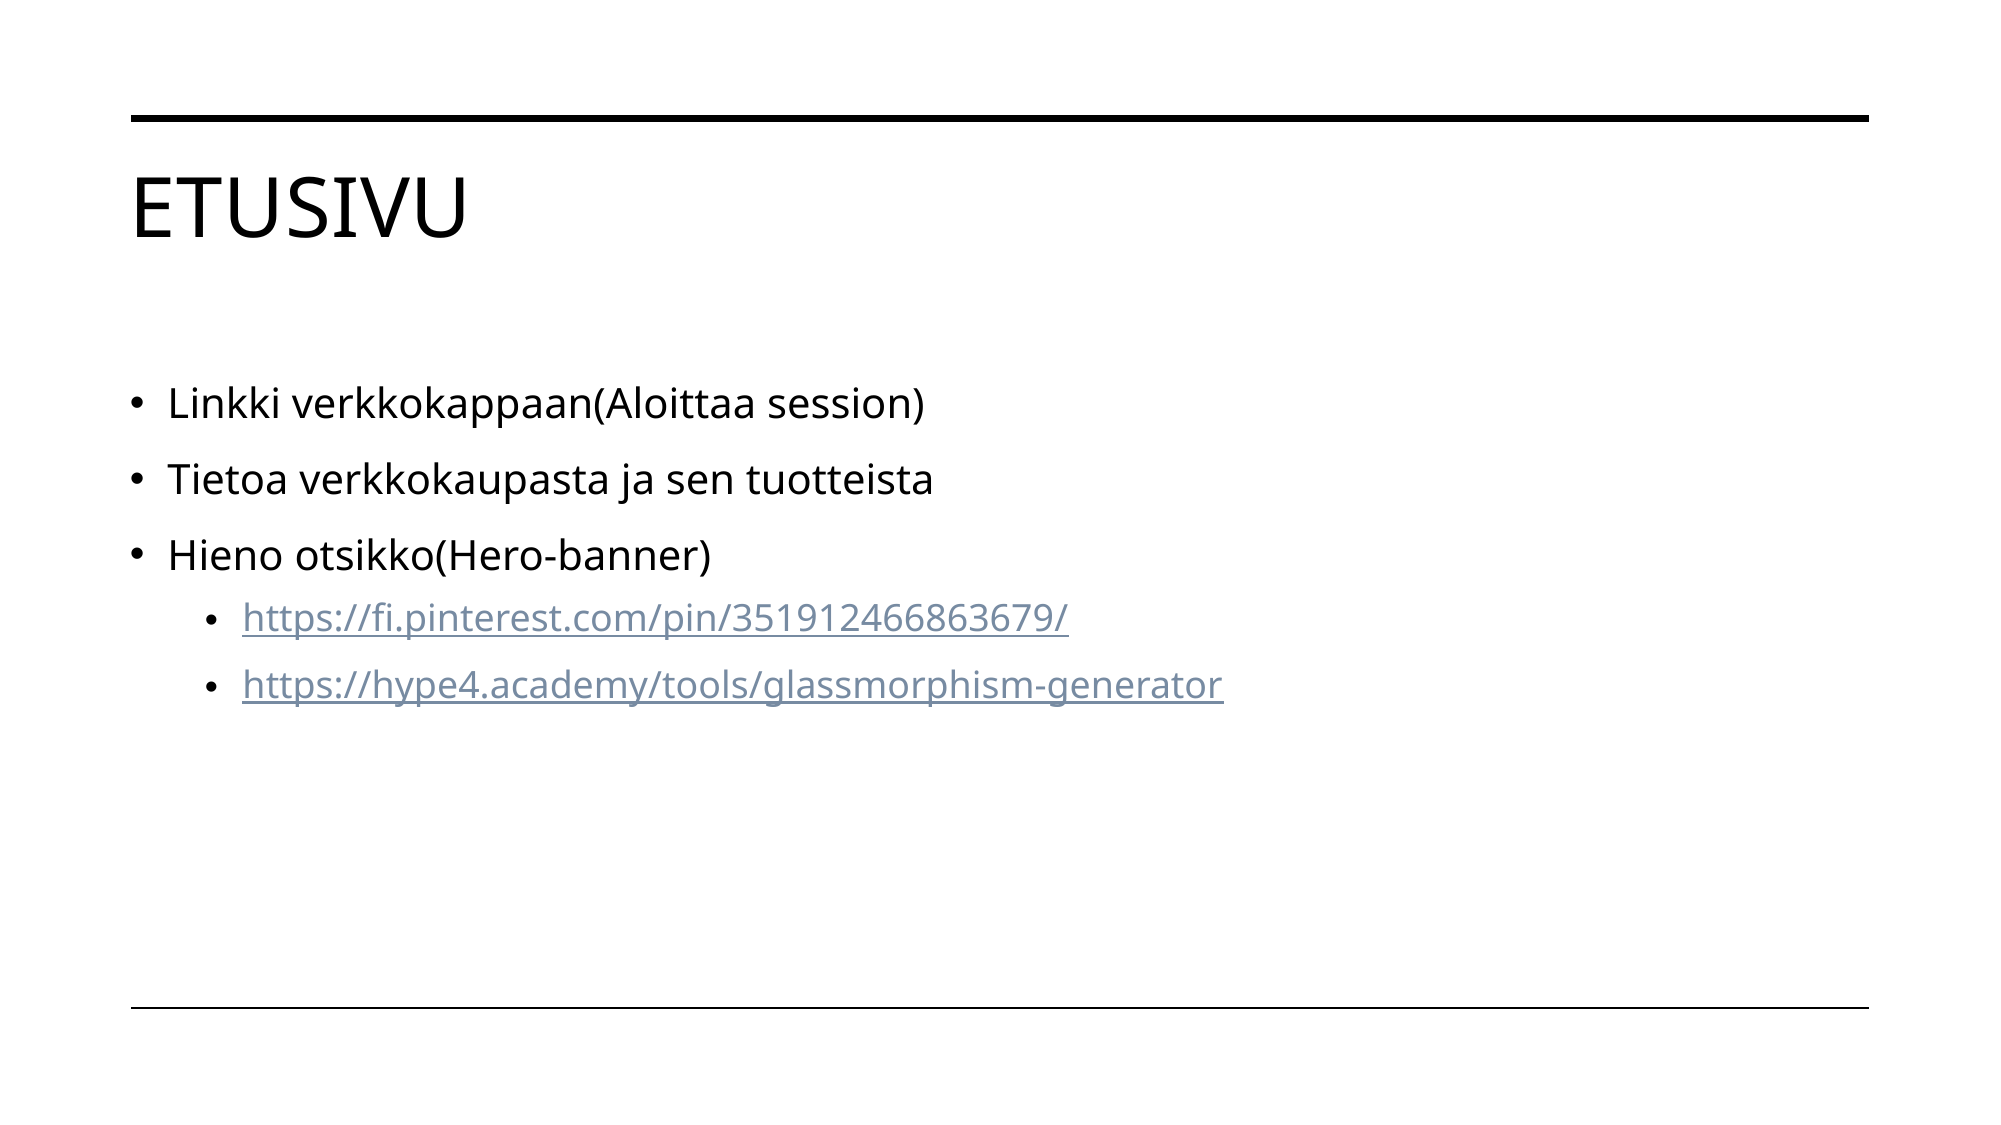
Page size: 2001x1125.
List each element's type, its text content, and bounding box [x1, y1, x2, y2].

title Etusivu [114, 146, 1869, 362]
list Linkki verkkokappaan(Aloittaa session) Tietoa verkkokaupasta ja sen tuotteista Hieno otsikko(Hero-banner) https://fi.pinterest.com/pin/351912466863679/ https://hype4.academy/tools/glassmorphism-generator [114, 364, 1869, 978]
